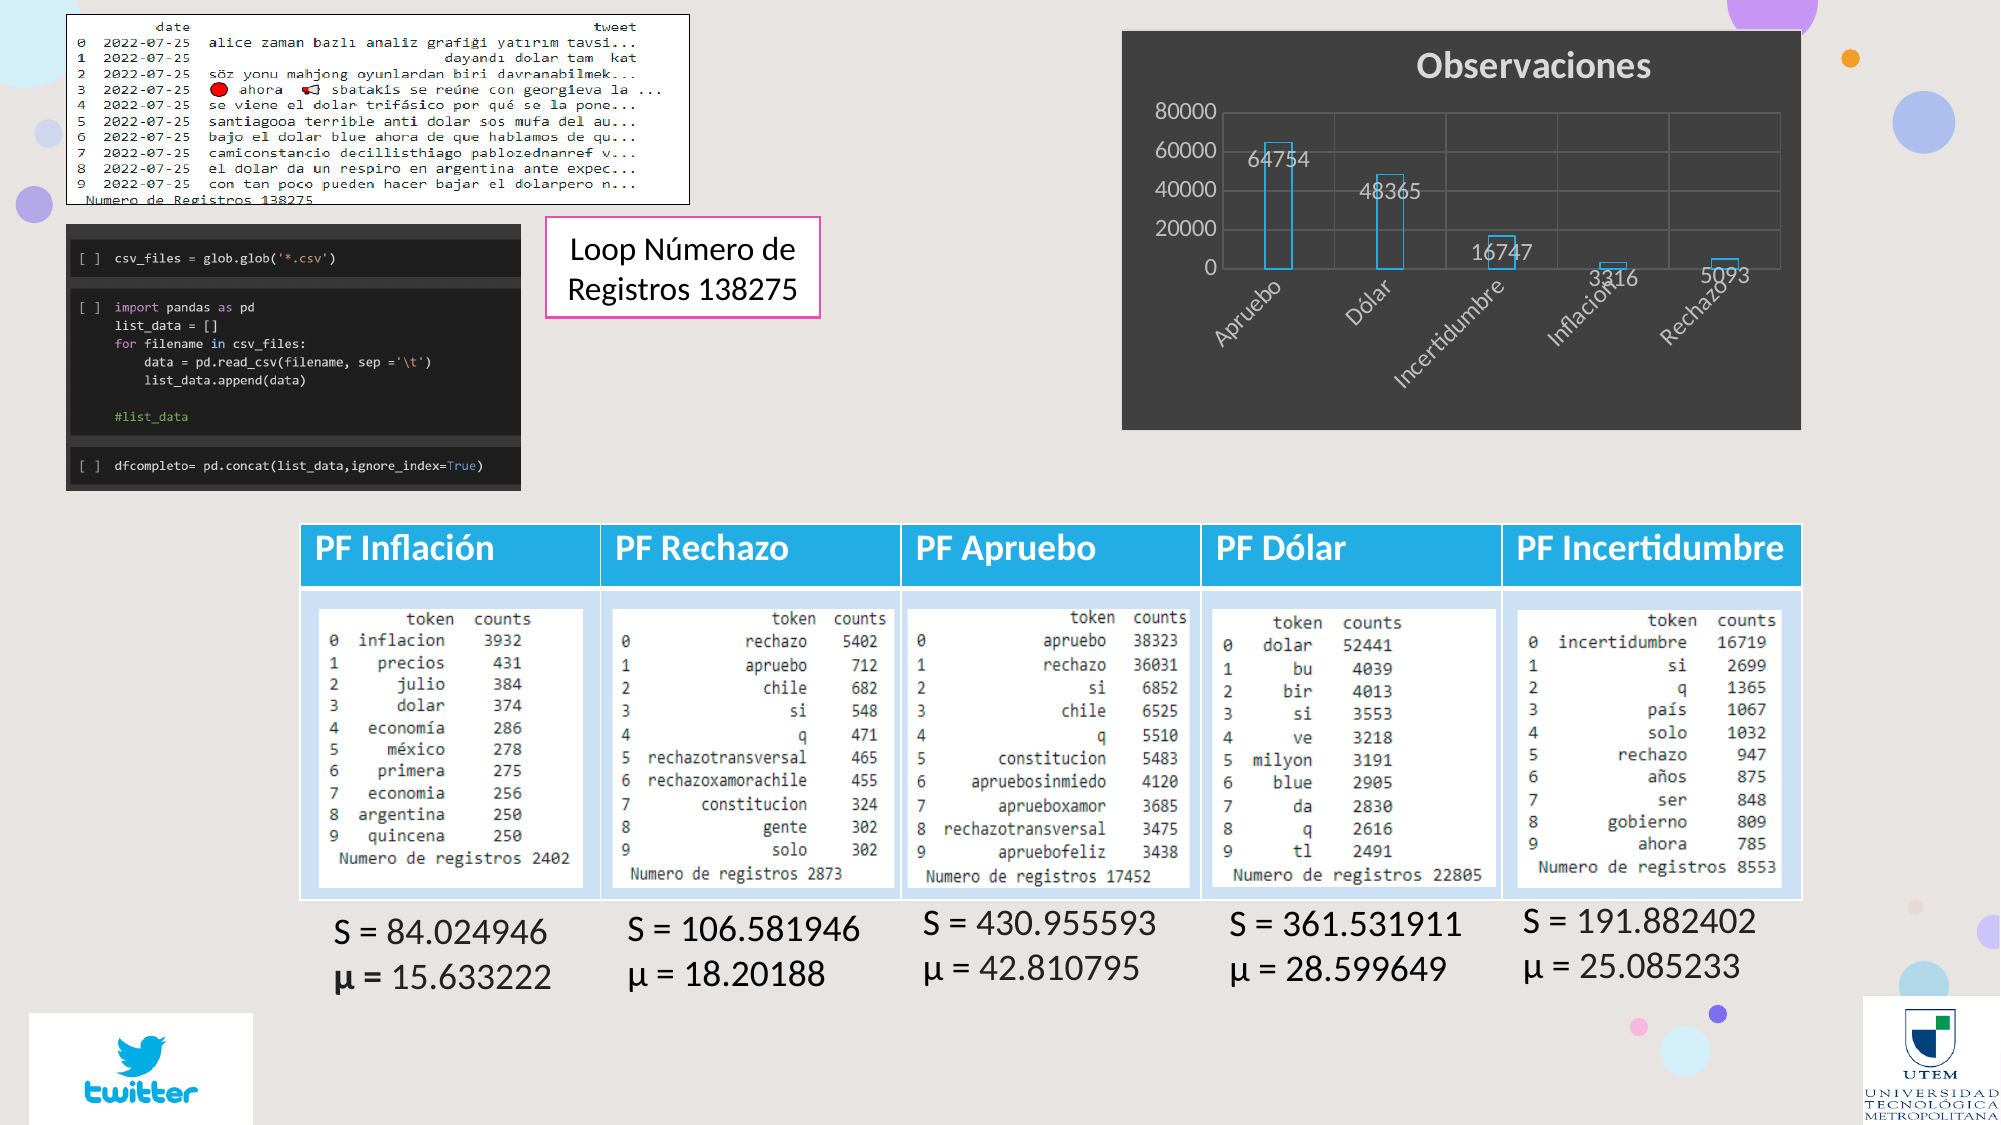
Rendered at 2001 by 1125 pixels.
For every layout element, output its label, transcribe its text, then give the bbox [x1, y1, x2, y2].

picture [66, 14, 690, 205]
table_cell [902, 591, 1200, 896]
text_box S = 191.882402 µ = 25.085233 [1508, 888, 1839, 1038]
text_box S = 106.581946 µ = 18.20188 [612, 896, 943, 1002]
text_box S = 84.024946 µ = 15.633222 [318, 899, 649, 1005]
table_header PF Rechazo [601, 525, 900, 586]
text_box S = 361.531911 µ = 28.599649 [1214, 892, 1508, 997]
picture [1863, 996, 2000, 1125]
picture [1212, 609, 1496, 887]
table_header PF Apruebo [902, 525, 1200, 586]
chart [1120, 29, 1803, 432]
table_header PF Dólar [1202, 525, 1501, 586]
table_cell [1503, 591, 1801, 892]
text_box S = 430.955593 µ = 42.810795 [908, 890, 1239, 996]
table_header PF Incertidumbre [1503, 525, 1801, 586]
table_cell [301, 591, 600, 899]
picture [1517, 610, 1782, 888]
picture [612, 609, 895, 888]
picture [318, 609, 583, 888]
picture [907, 609, 1190, 888]
picture [65, 224, 521, 492]
table_cell [601, 591, 900, 899]
picture [29, 1013, 253, 1125]
table_cell [1202, 591, 1501, 892]
table_header PF Inflación [301, 525, 600, 586]
text_box Loop Número de Registros 138275 [545, 216, 821, 319]
